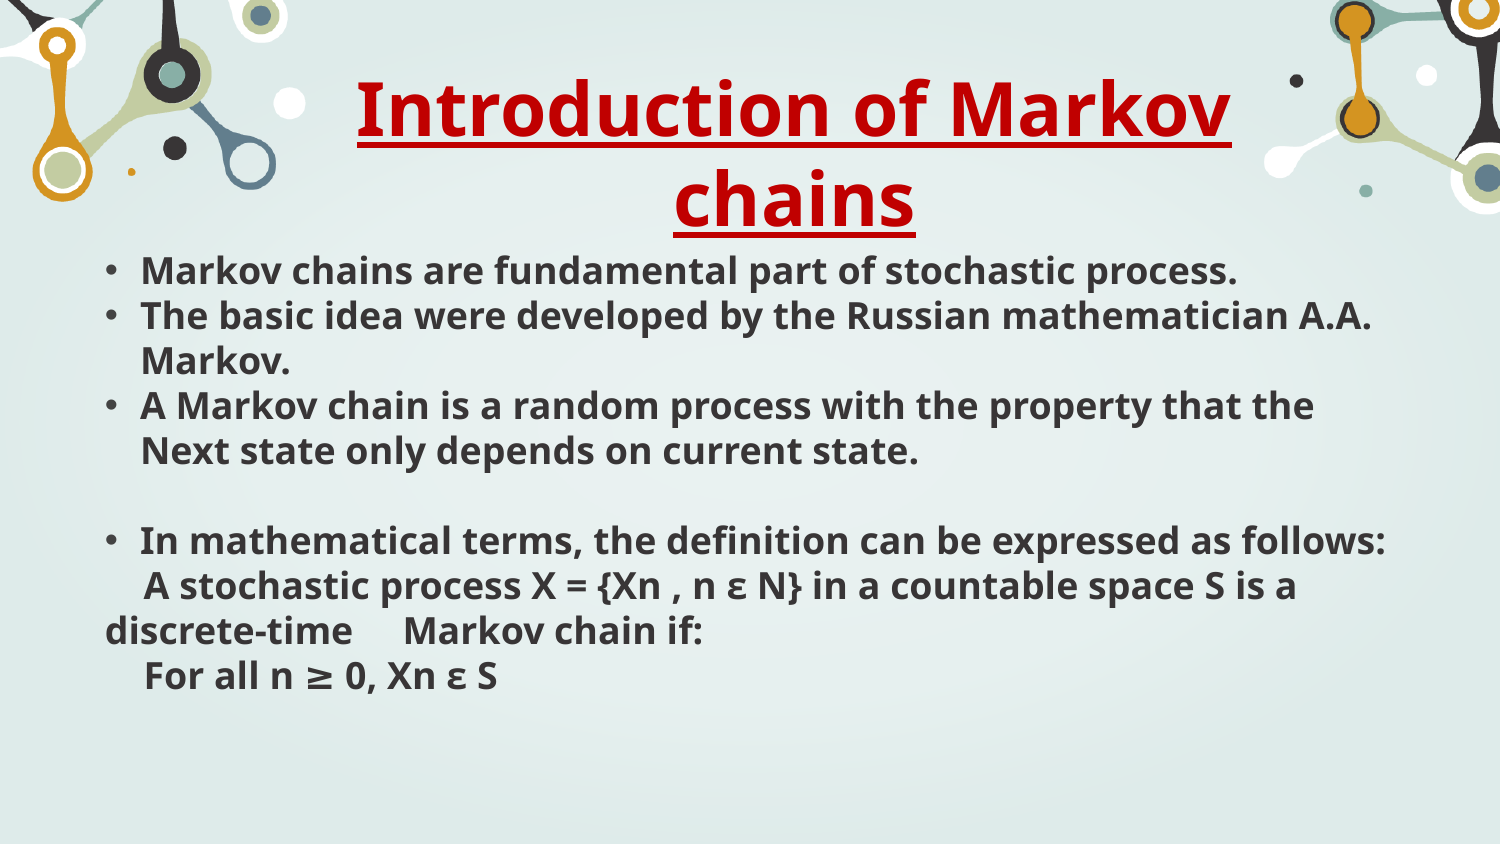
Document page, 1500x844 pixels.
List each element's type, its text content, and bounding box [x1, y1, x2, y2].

subtitle Markov chains are fundamental part of stochastic process. The basic idea were developed by the Russian mathematician A.A. Markov. A Markov chain is a random process with the property that the Next state only depends on current state. In mathematical terms, the definition can be expressed as follows: A stochastic process X = {Xn , n ε N} in a countable space S is a discrete-time Markov chain if: For all n ≥ 0, Xn ε S [89, 243, 1411, 820]
picture [0, 0, 1500, 844]
title Introduction of Markov chains [313, 46, 1276, 150]
